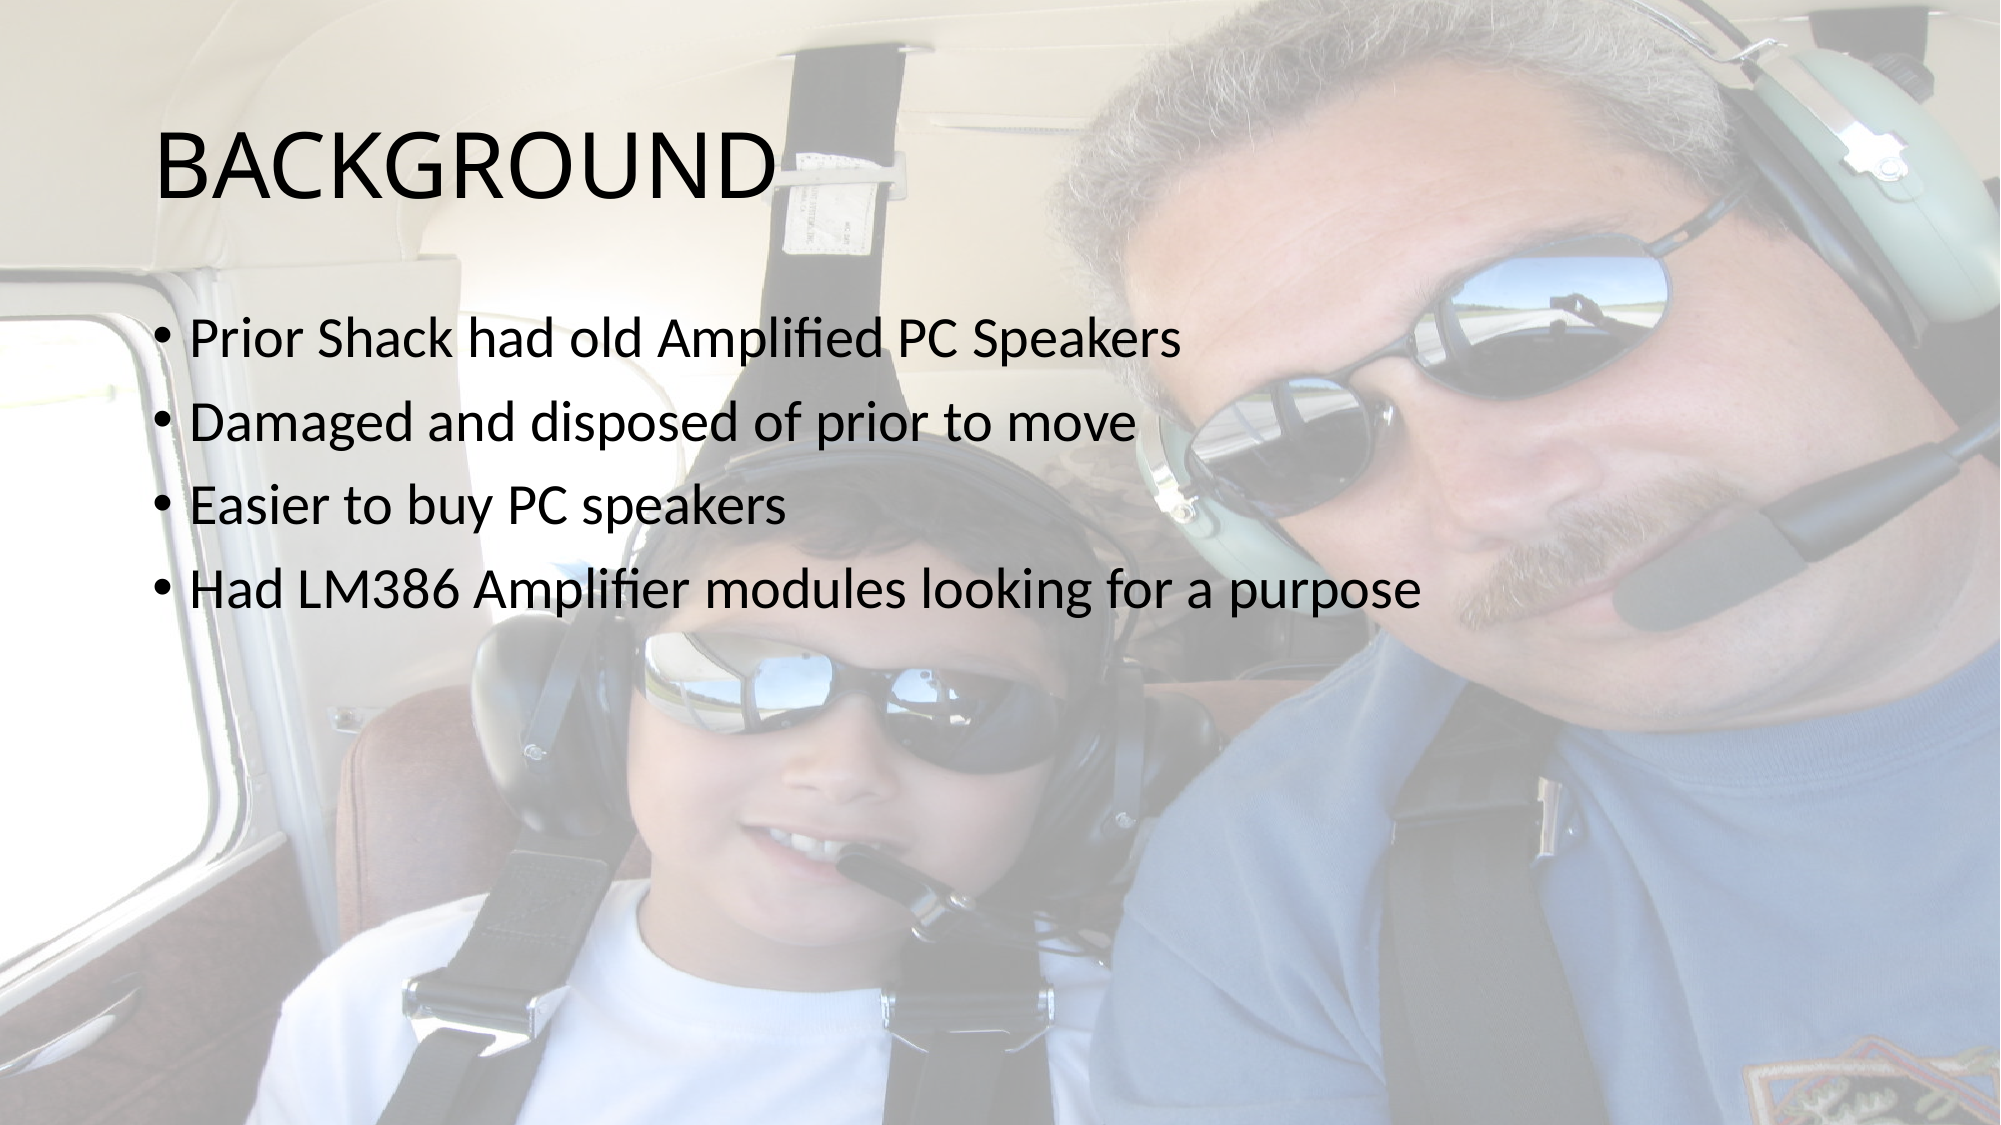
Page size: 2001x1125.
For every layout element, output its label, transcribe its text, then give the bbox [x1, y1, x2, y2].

title BACKGROUND [137, 59, 1863, 278]
list Prior Shack had old Amplified PC Speakers Damaged and disposed of prior to move Easier to buy PC speakers Had LM386 Amplifier modules looking for a purpose [137, 299, 1863, 1014]
